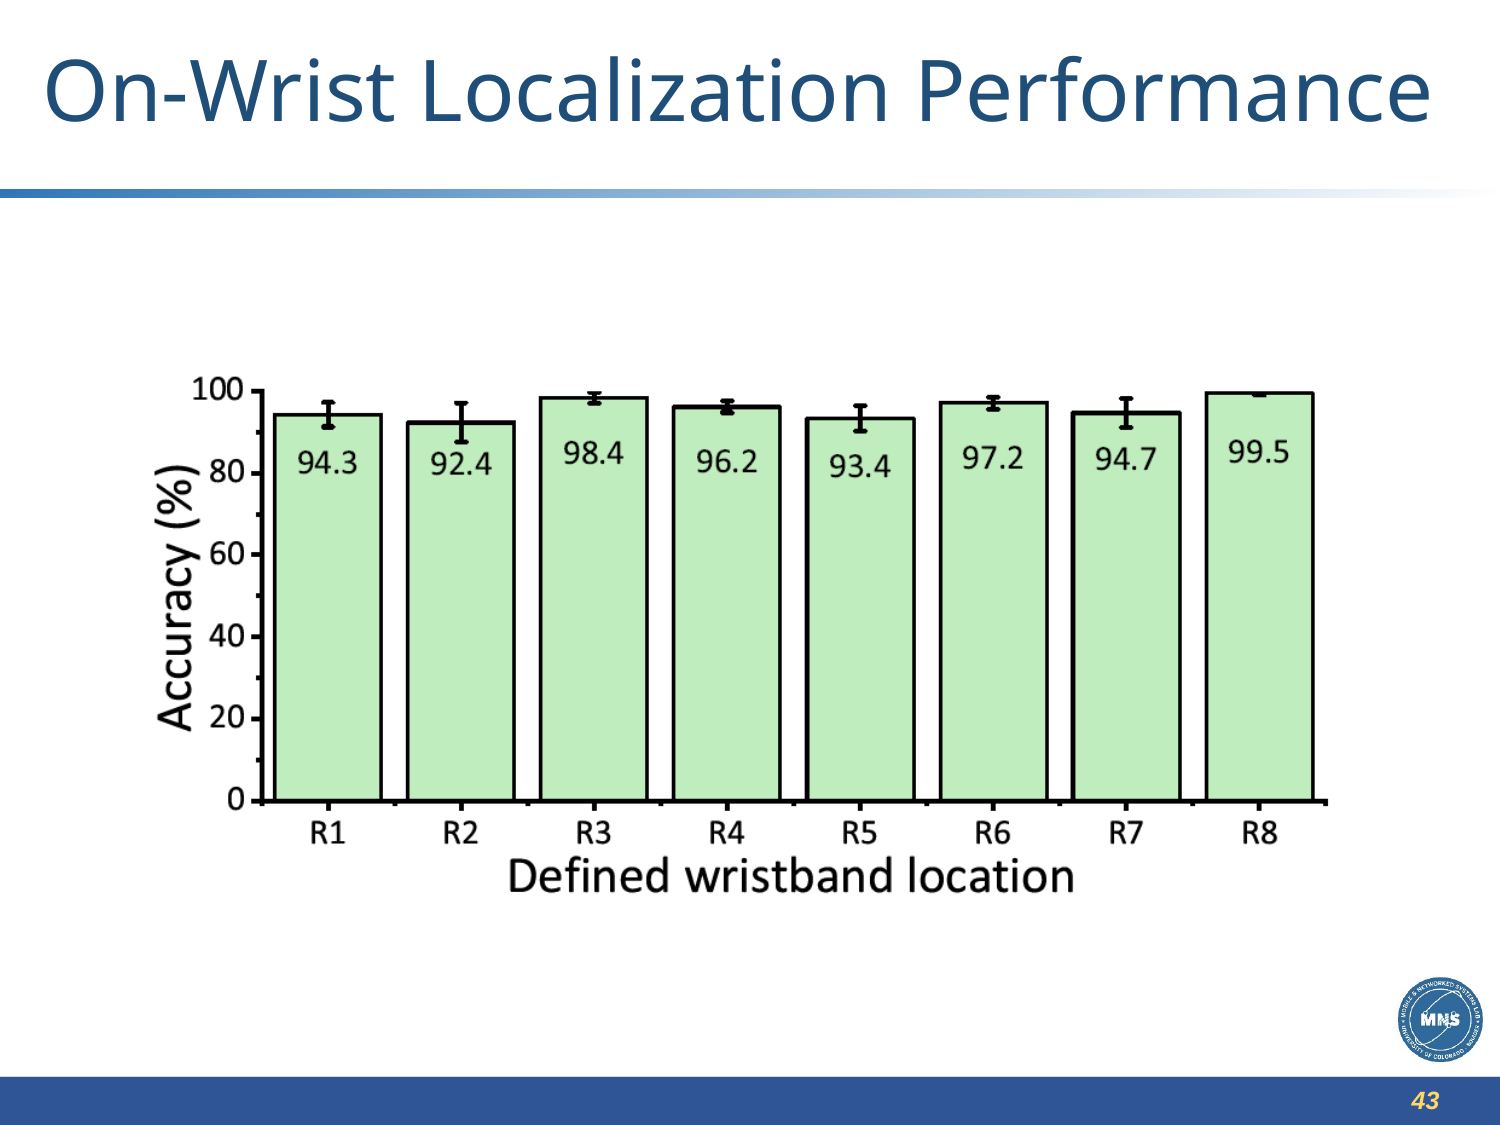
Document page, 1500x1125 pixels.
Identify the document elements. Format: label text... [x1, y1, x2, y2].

picture [1396, 975, 1485, 1064]
title On-Wrist Localization Performance [0, 0, 1500, 188]
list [99, 349, 1397, 915]
